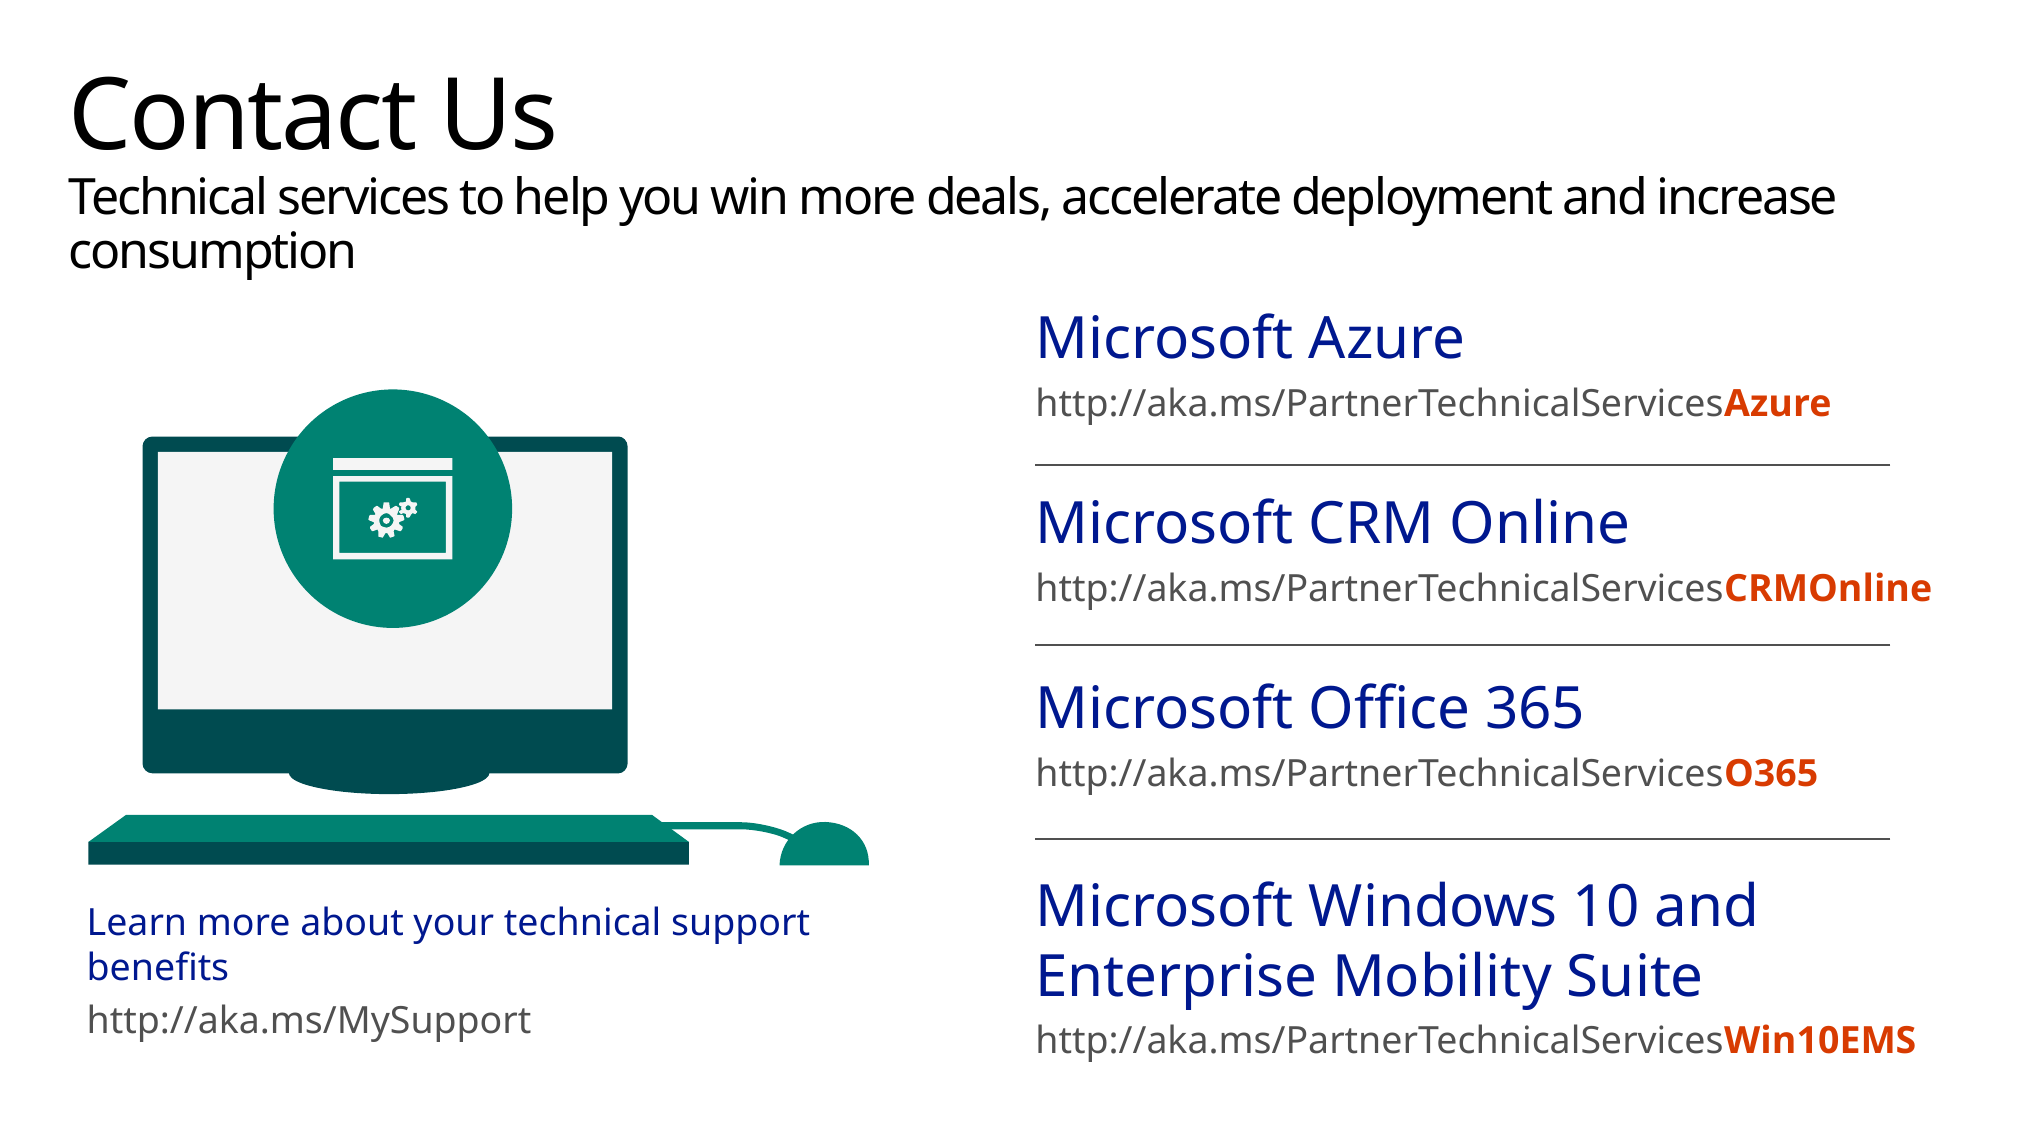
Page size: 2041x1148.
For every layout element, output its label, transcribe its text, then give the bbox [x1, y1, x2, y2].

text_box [0, 106, 1002, 1148]
title Contact Us Technical services to help you win more deals, accelerate deployment and increase consumption [45, 48, 1996, 199]
text_box Microsoft Azure http://aka.ms/PartnerTechnicalServicesAzure Microsoft CRM Online http://aka.ms/PartnerTechnicalServicesCRMOnline Microsoft Office 365 http://aka.ms/PartnerTechnicalServicesO365 Microsoft Windows 10 and Enterprise Mobility Suite http://aka.ms/PartnerTechnicalServicesWin10EMS [1035, 300, 1942, 1062]
